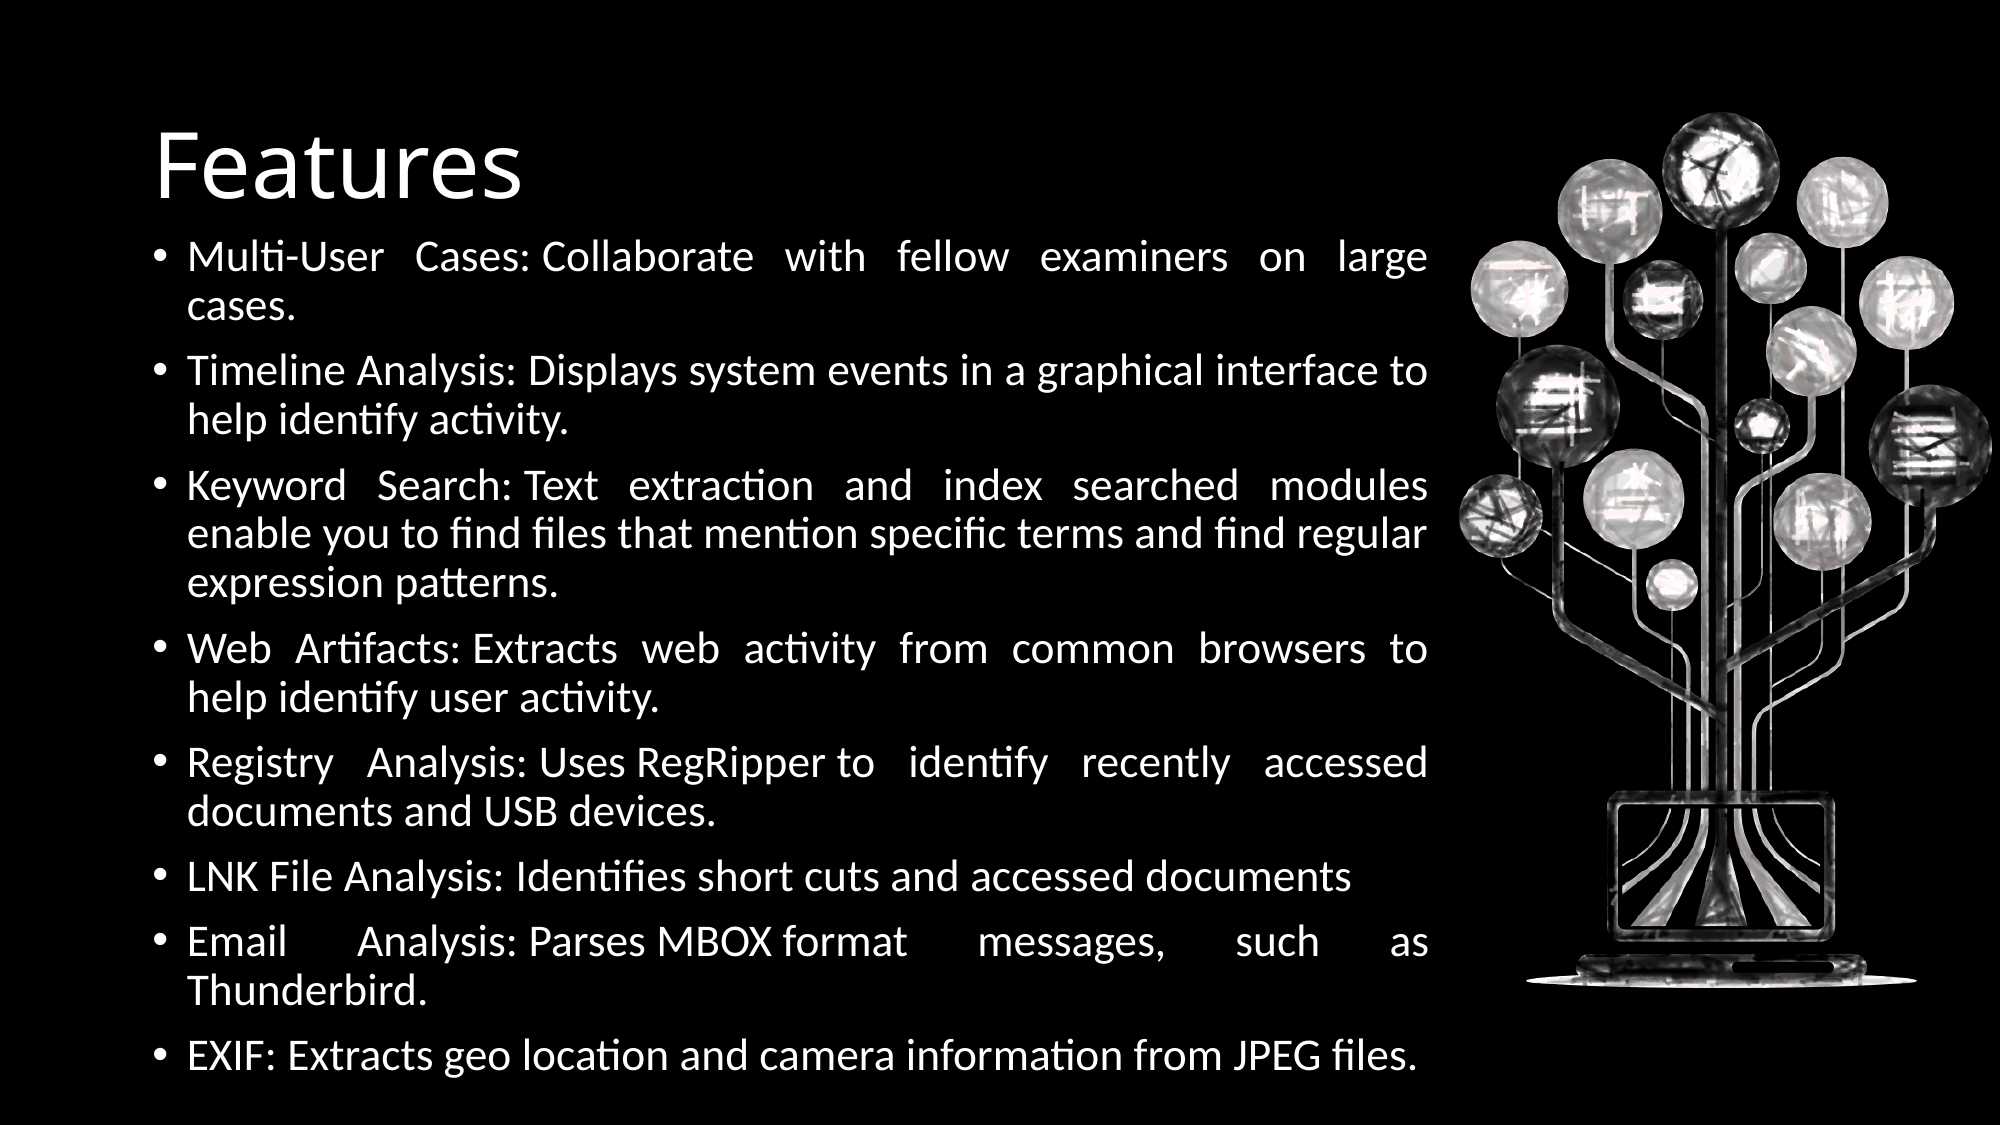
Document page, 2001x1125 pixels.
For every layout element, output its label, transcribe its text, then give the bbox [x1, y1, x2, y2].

list Multi-User Cases: Collaborate with fellow examiners on large cases. Timeline Analysis: Displays system events in a graphical interface to help identify activity. Keyword Search: Text extraction and index searched modules enable you to find files that mention specific terms and find regular expression patterns. Web Artifacts: Extracts web activity from common browsers to help identify user activity. Registry Analysis: Uses RegRipper to identify recently accessed documents and USB devices. LNK File Analysis: Identifies short cuts and accessed documents Email Analysis: Parses MBOX format messages, such as Thunderbird. EXIF: Extracts geo location and camera information from JPEG files. [137, 224, 1445, 1125]
title Features [137, 59, 1863, 278]
picture [1456, 110, 2000, 995]
